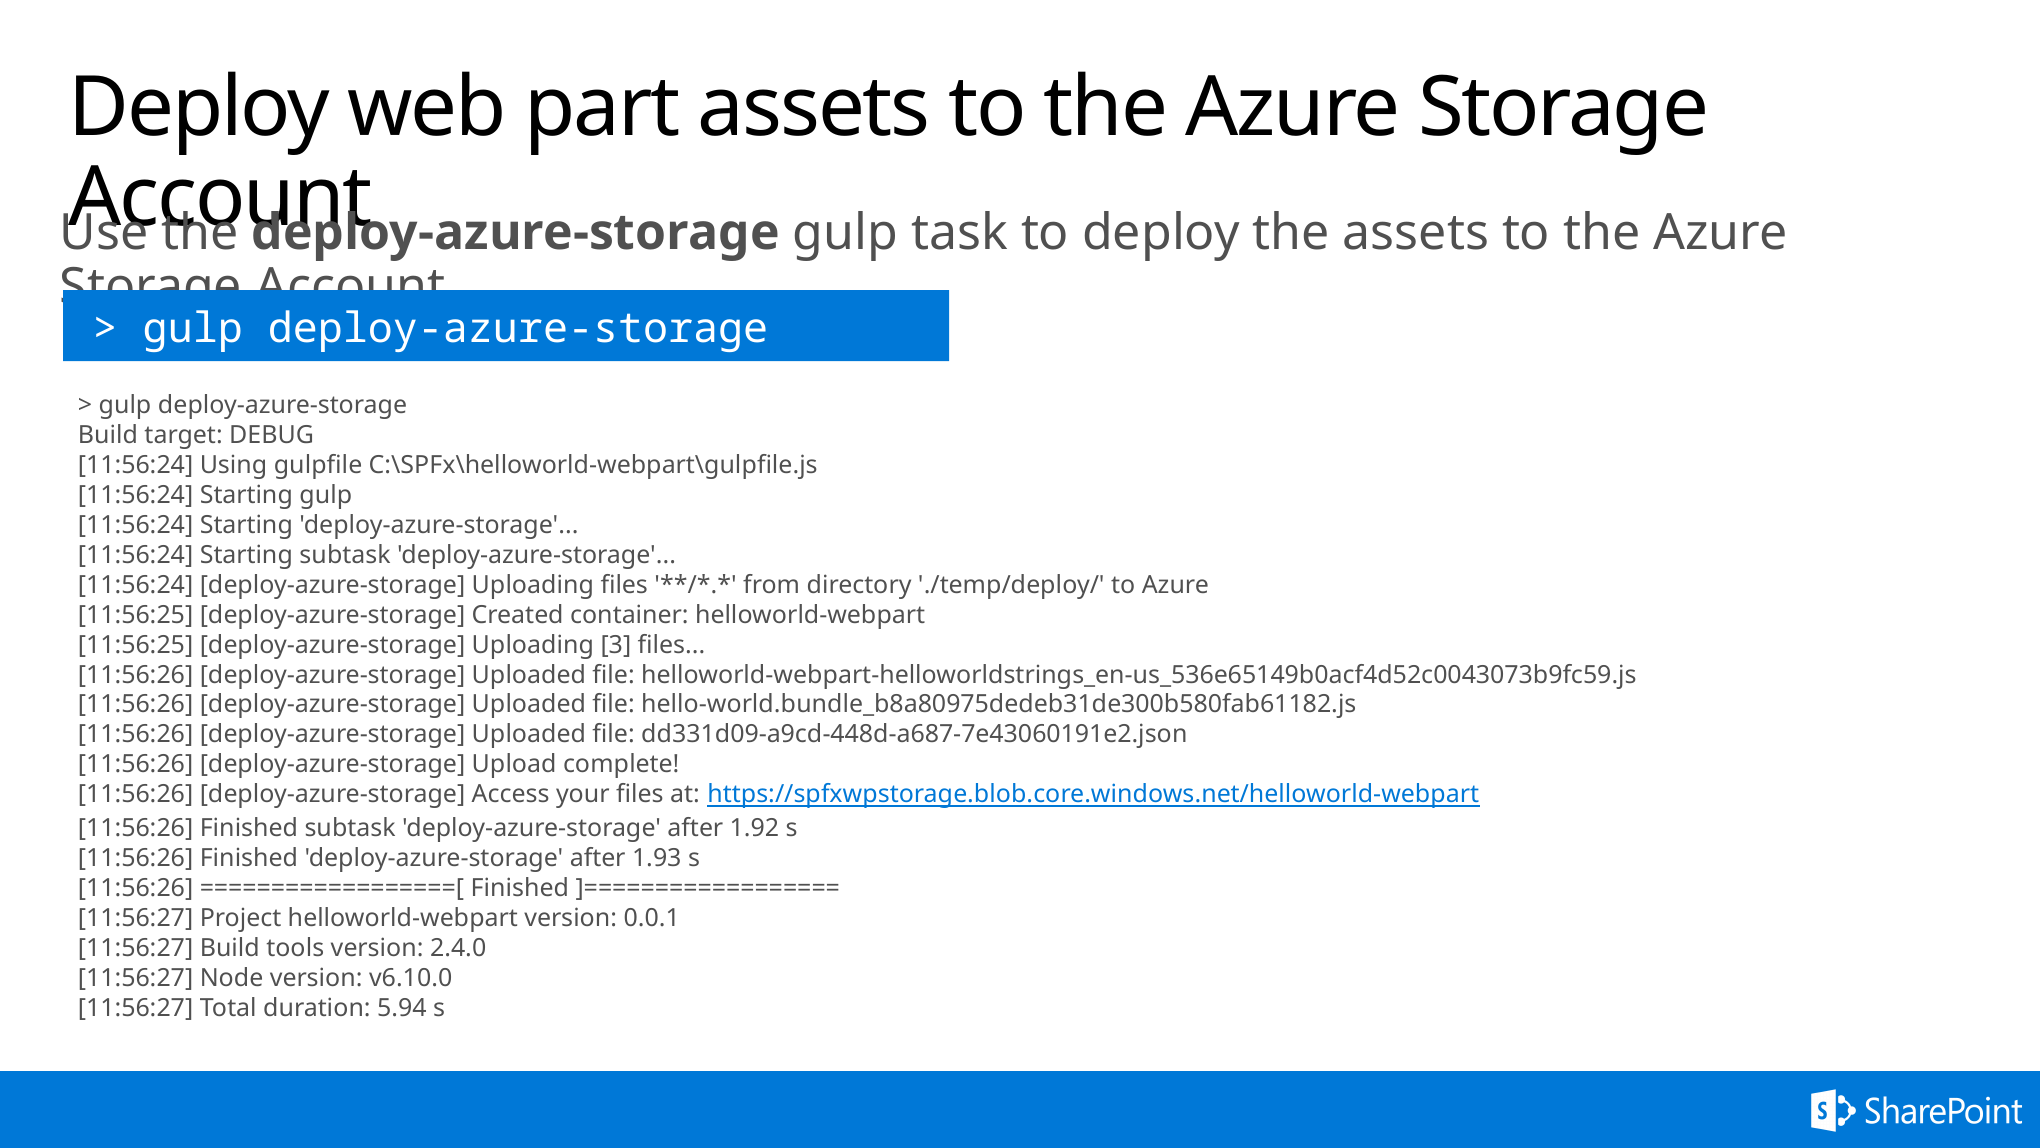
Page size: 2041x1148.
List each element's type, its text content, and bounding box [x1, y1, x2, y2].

picture [1793, 1071, 2040, 1148]
text_box Use the deploy-azure-storage gulp task to deploy the assets to the Azure Storage Account [45, 198, 1995, 1033]
text_box > gulp deploy-azure-storage Build target: DEBUG [11:56:24] Using gulpfile C:\SPFx\helloworld-webpart\gulpfile.js [11:56:24] Starting gulp [11:56:24] Starting 'deploy-azure-storage'... [11:56:24] Starting subtask 'deploy-azure-storage'... [11:56:24] [deploy-azure-storage] Uploading files '**/*.*' from directory './temp/deploy/' to Azure [11:56:25] [deploy-azure-storage] Created container: helloworld-webpart [11:56:25] [deploy-azure-storage] Uploading [3] files... [11:56:26] [deploy-azure-storage] Uploaded file: helloworld-webpart-helloworldstrings_en-us_536e65149b0acf4d52c0043073b9fc59.js [11:56:26] [deploy-azure-storage] Uploaded file: hello-world.bundle_b8a80975dedeb31de300b580fab61182.js [11:56:26] [deploy-azure-storage] Uploaded file: dd331d09-a9cd-448d-a687-7e43060191e2.json [11:56:26] [deploy-azure-storage] Upload complete! [11:56:26] [deploy-azure-storage] Access your files at: https://spfxwpstorage.blob.core.windows.net/helloworld-webpart [11:56:26] Finished subtask 'deploy-azure-storage' after 1.92 s [11:56:26] Finished 'deploy-azure-storage' after 1.93 s [11:56:26] ==================[ Finished ]================== [11:56:27] Project helloworld-webpart version: 0.0.1 [11:56:27] Build tools version: 2.4.0 [11:56:27] Node version: v6.10.0 [11:56:27] Total duration: 5.94 s [63, 381, 1995, 1029]
text_box > gulp deploy-azure-storage [62, 289, 950, 362]
title Deploy web part assets to the Azure Storage Account [45, 48, 1996, 199]
